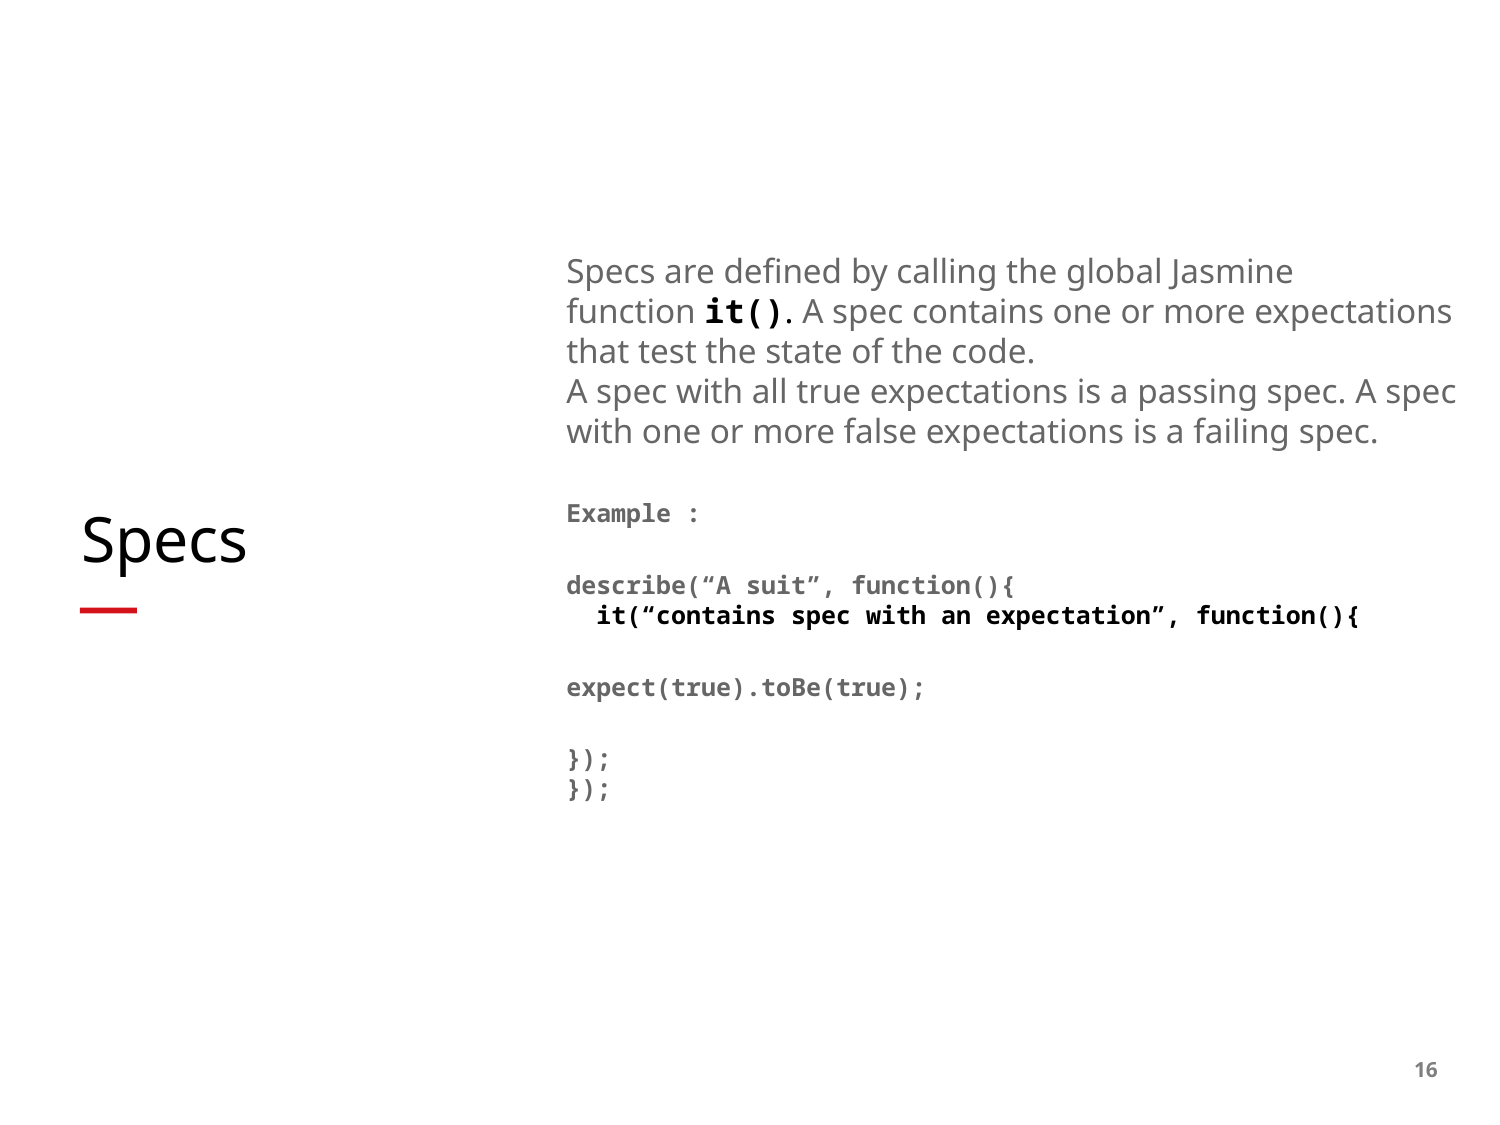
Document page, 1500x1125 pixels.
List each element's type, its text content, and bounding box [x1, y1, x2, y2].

title Specs [81, 500, 532, 584]
subtitle Specs are defined by calling the global Jasmine function it(). A spec contains one or more expectations that test the state of the code. A spec with all true expectations is a passing spec. A spec with one or more false expectations is a failing spec. Example : describe(“A suit”, function(){ it(“contains spec with an expectation”, function(){ expect(true).toBe(true); }); }); [551, 0, 1500, 1125]
